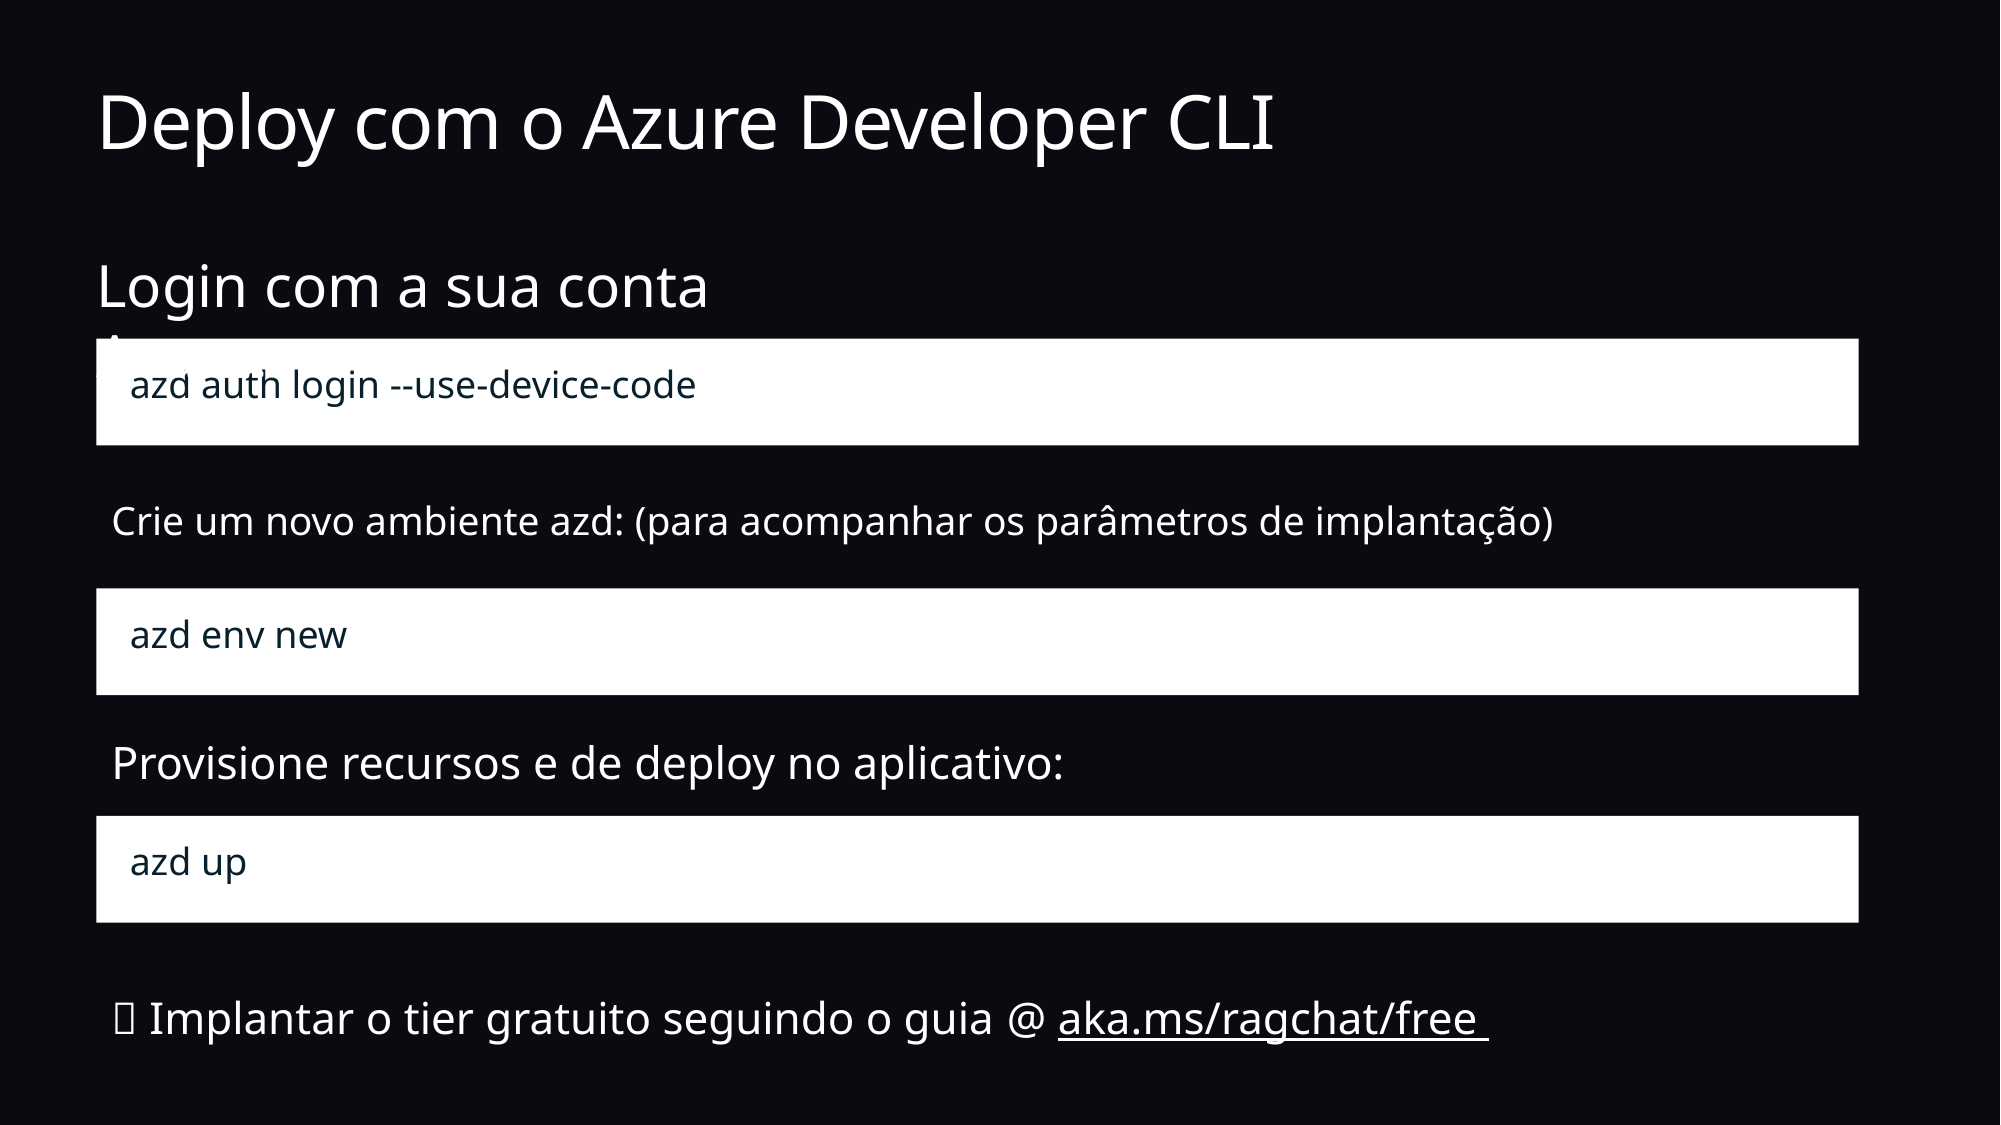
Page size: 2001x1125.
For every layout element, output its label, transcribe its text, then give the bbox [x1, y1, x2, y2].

text_box [96, 815, 1859, 924]
text_box Provisione recursos e de deploy no aplicativo: [96, 733, 1203, 824]
text_box Crie um novo ambiente azd: (para acompanhar os parâmetros de implantação) [96, 494, 1657, 585]
text_box azd auth login --use-device-code [114, 353, 1840, 414]
text_box azd up [114, 831, 1840, 891]
list Login com a sua conta Azure: [96, 248, 854, 320]
title Deploy com o Azure Developer CLI [96, 75, 1904, 166]
text_box [96, 588, 1859, 696]
text_box 💸 Implantar o tier gratuito seguindo o guia @ aka.ms/ragchat/free [96, 983, 1822, 1053]
text_box [96, 338, 1859, 446]
text_box azd env new [114, 603, 1840, 664]
